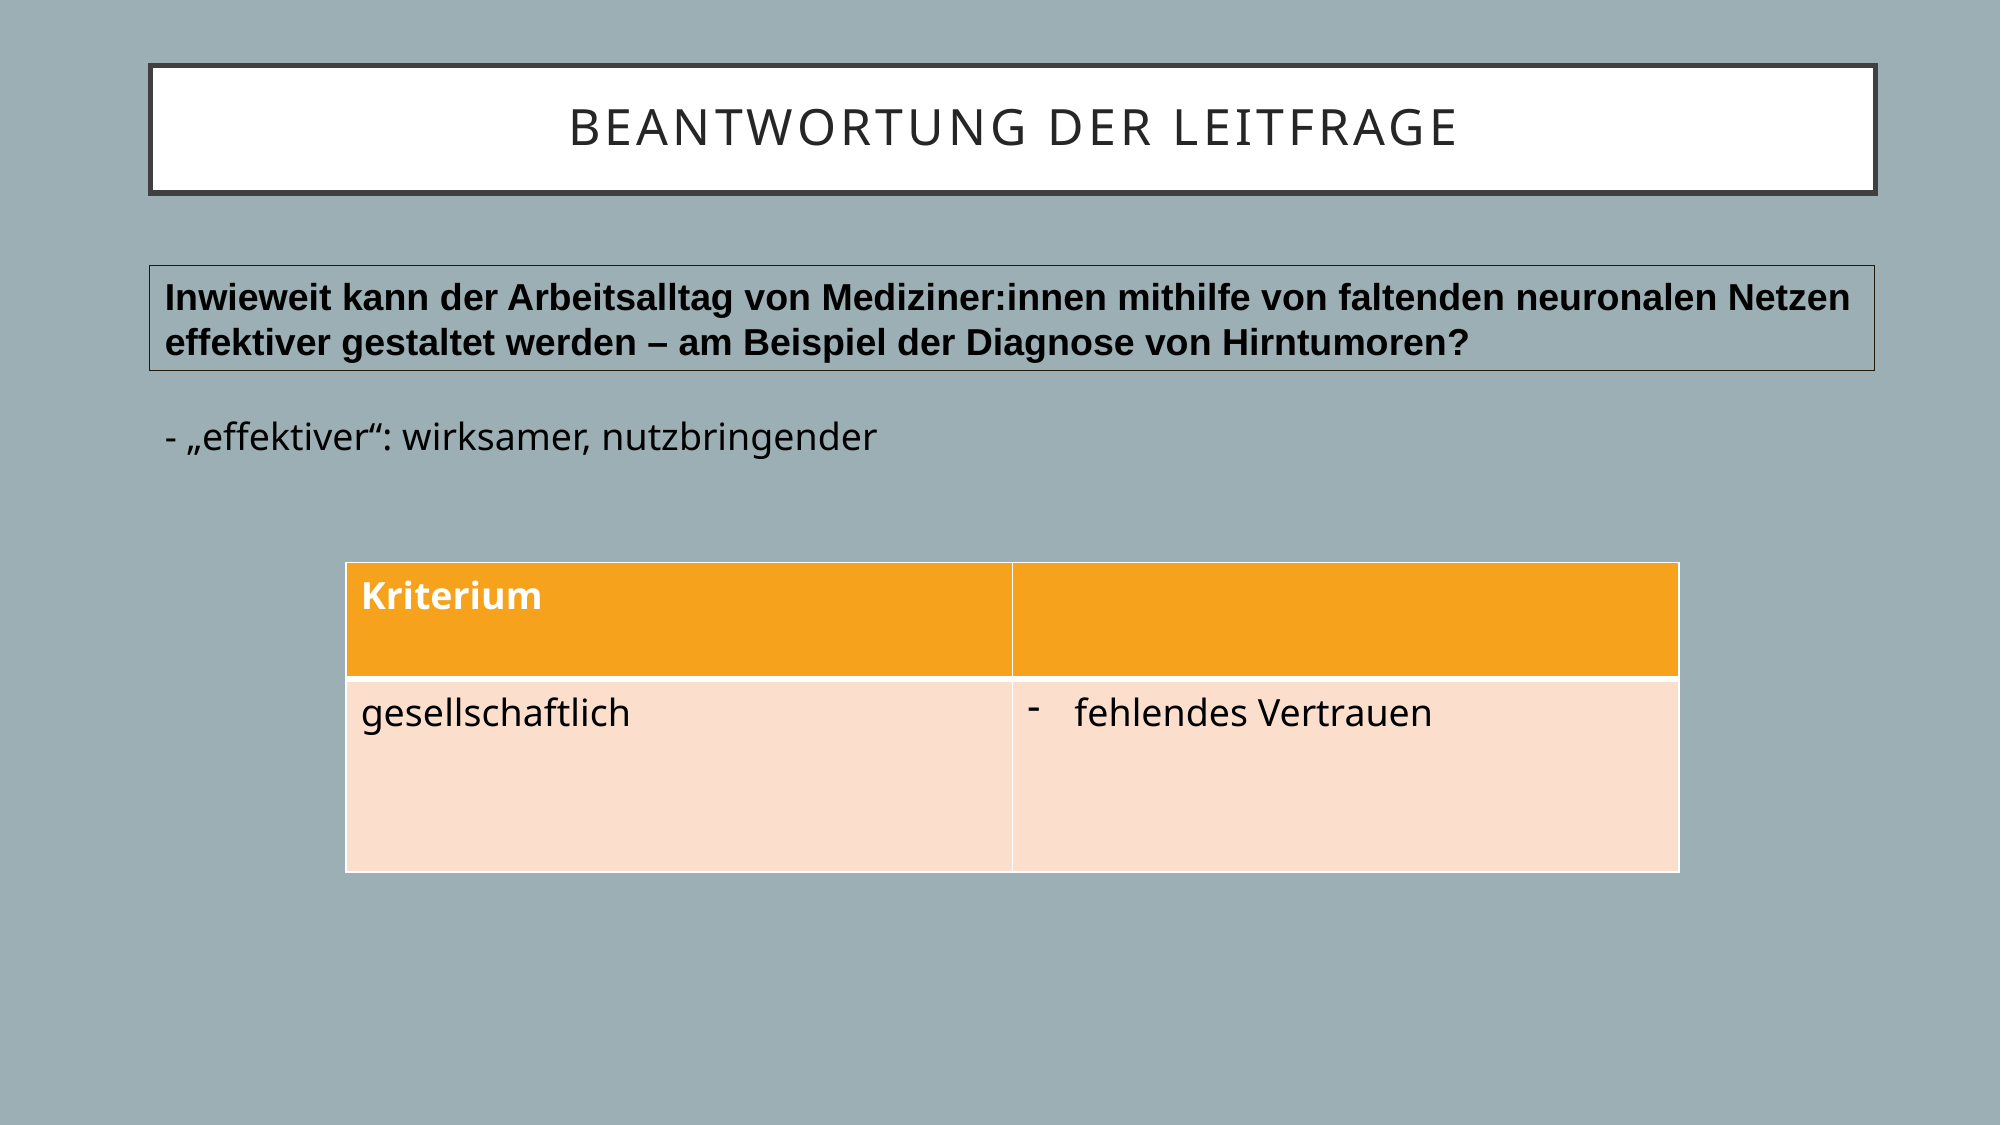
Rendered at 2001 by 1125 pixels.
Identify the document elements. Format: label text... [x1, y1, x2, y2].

table_cell fehlendes Vertrauen [1013, 682, 1678, 871]
table_header Kriterium [347, 563, 1012, 676]
table_header [1013, 563, 1678, 676]
table_cell gesellschaftlich [347, 682, 1012, 871]
text_box Inwieweit kann der Arbeitsalltag von Mediziner:innen mithilfe von faltenden neuronalen Netzen effektiver gestaltet werden – am Beispiel der Diagnose von Hirntumoren? [149, 265, 1875, 371]
text_box - „effektiver“: wirksamer, nutzbringender [149, 405, 1850, 466]
text_box Beantwortung der Leitfrage [150, 65, 1876, 193]
